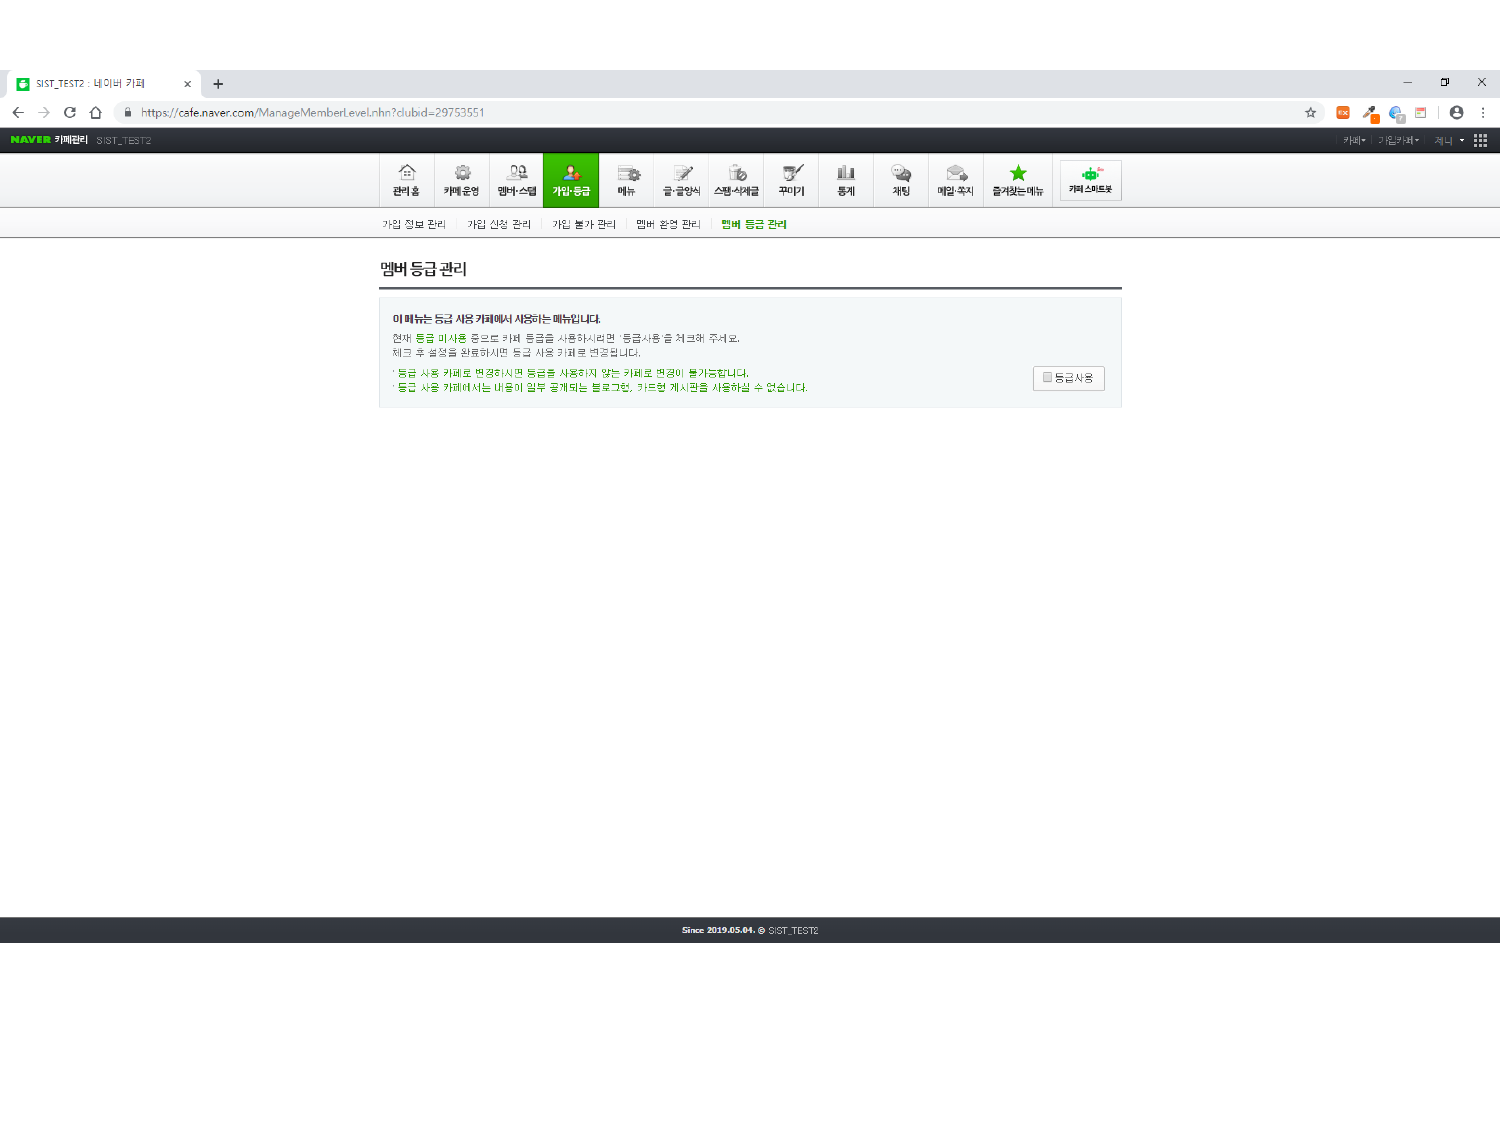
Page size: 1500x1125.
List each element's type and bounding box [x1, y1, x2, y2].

picture [0, 70, 1500, 943]
